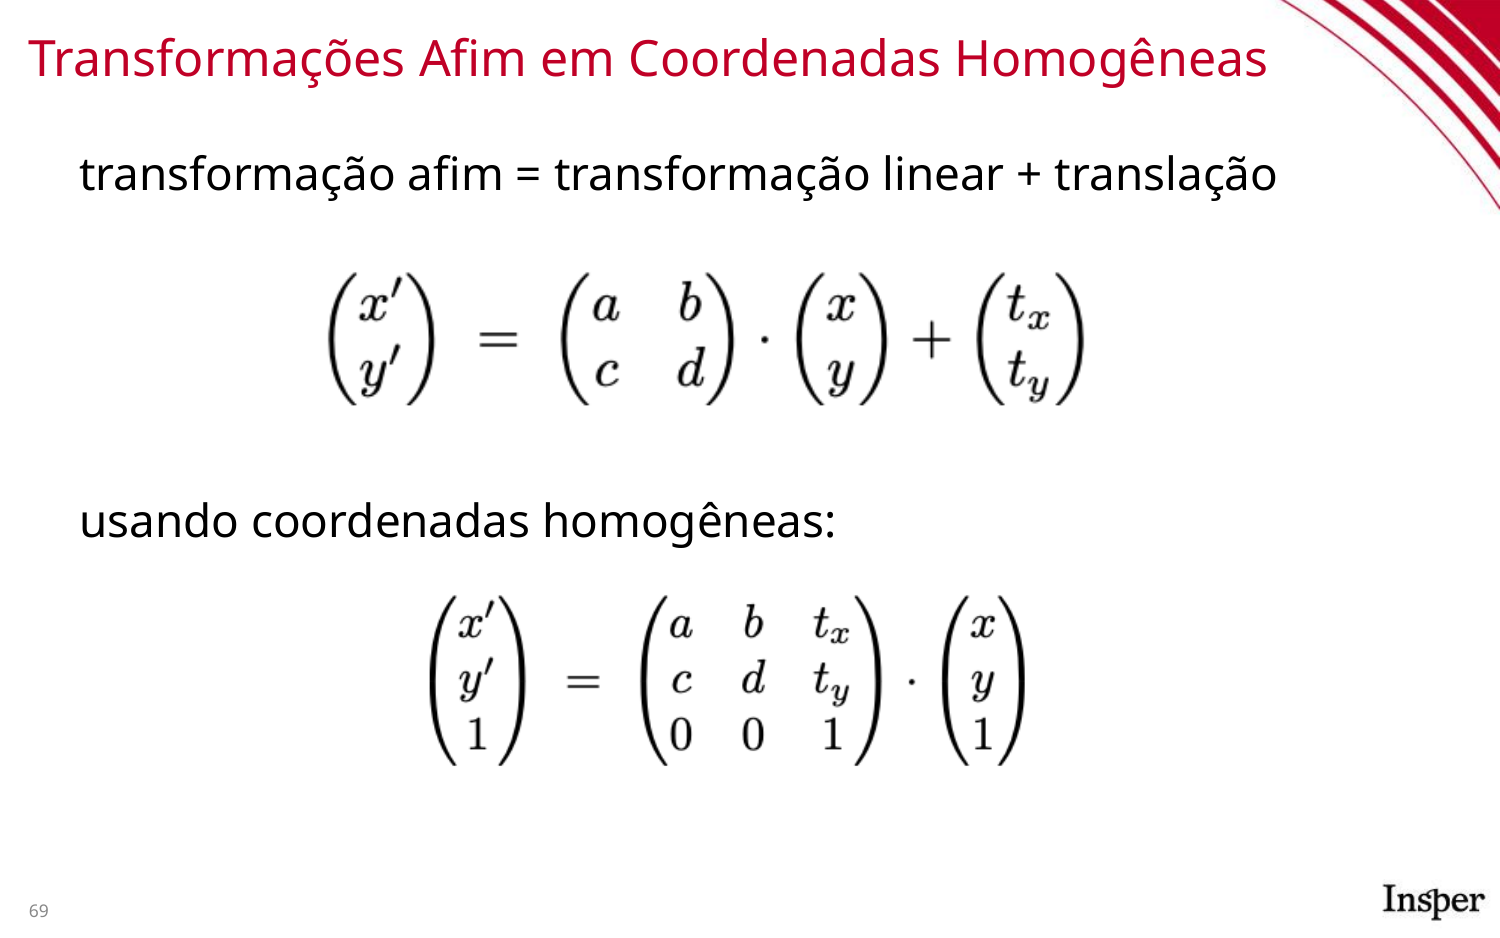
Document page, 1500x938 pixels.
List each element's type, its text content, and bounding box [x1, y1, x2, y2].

slide_number 69 [0, 887, 78, 938]
text_box usando coordenadas homogêneas: [64, 484, 907, 555]
title Transformações Afim em Coordenadas Homogêneas [13, 18, 1397, 104]
picture [249, 0, 1500, 938]
list transformação afim = transformação linear + translação [64, 137, 1447, 223]
